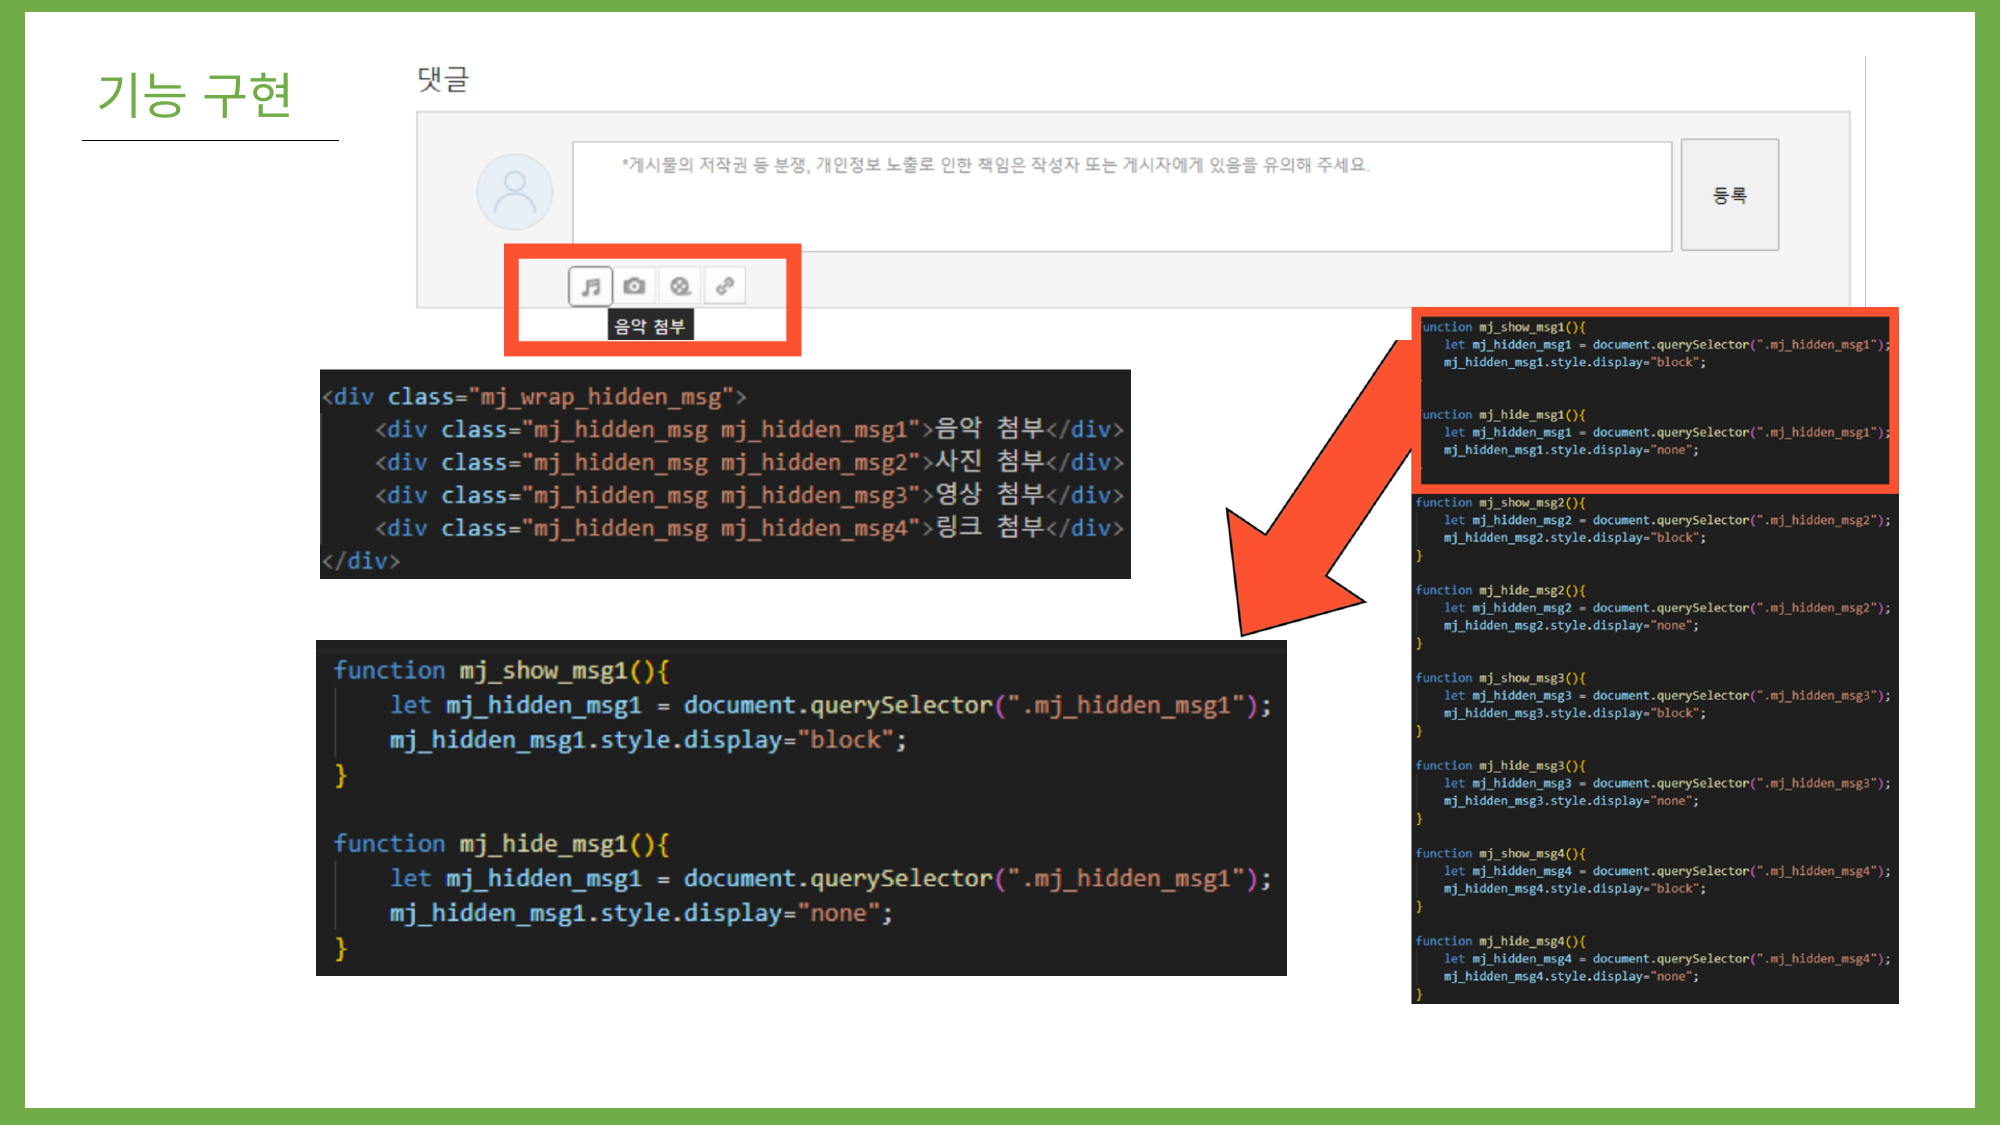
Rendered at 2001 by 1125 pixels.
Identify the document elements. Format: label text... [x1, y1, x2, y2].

text_box 기능 구현 [81, 56, 316, 132]
text_box [11, 0, 1988, 1121]
picture [316, 56, 1899, 1004]
